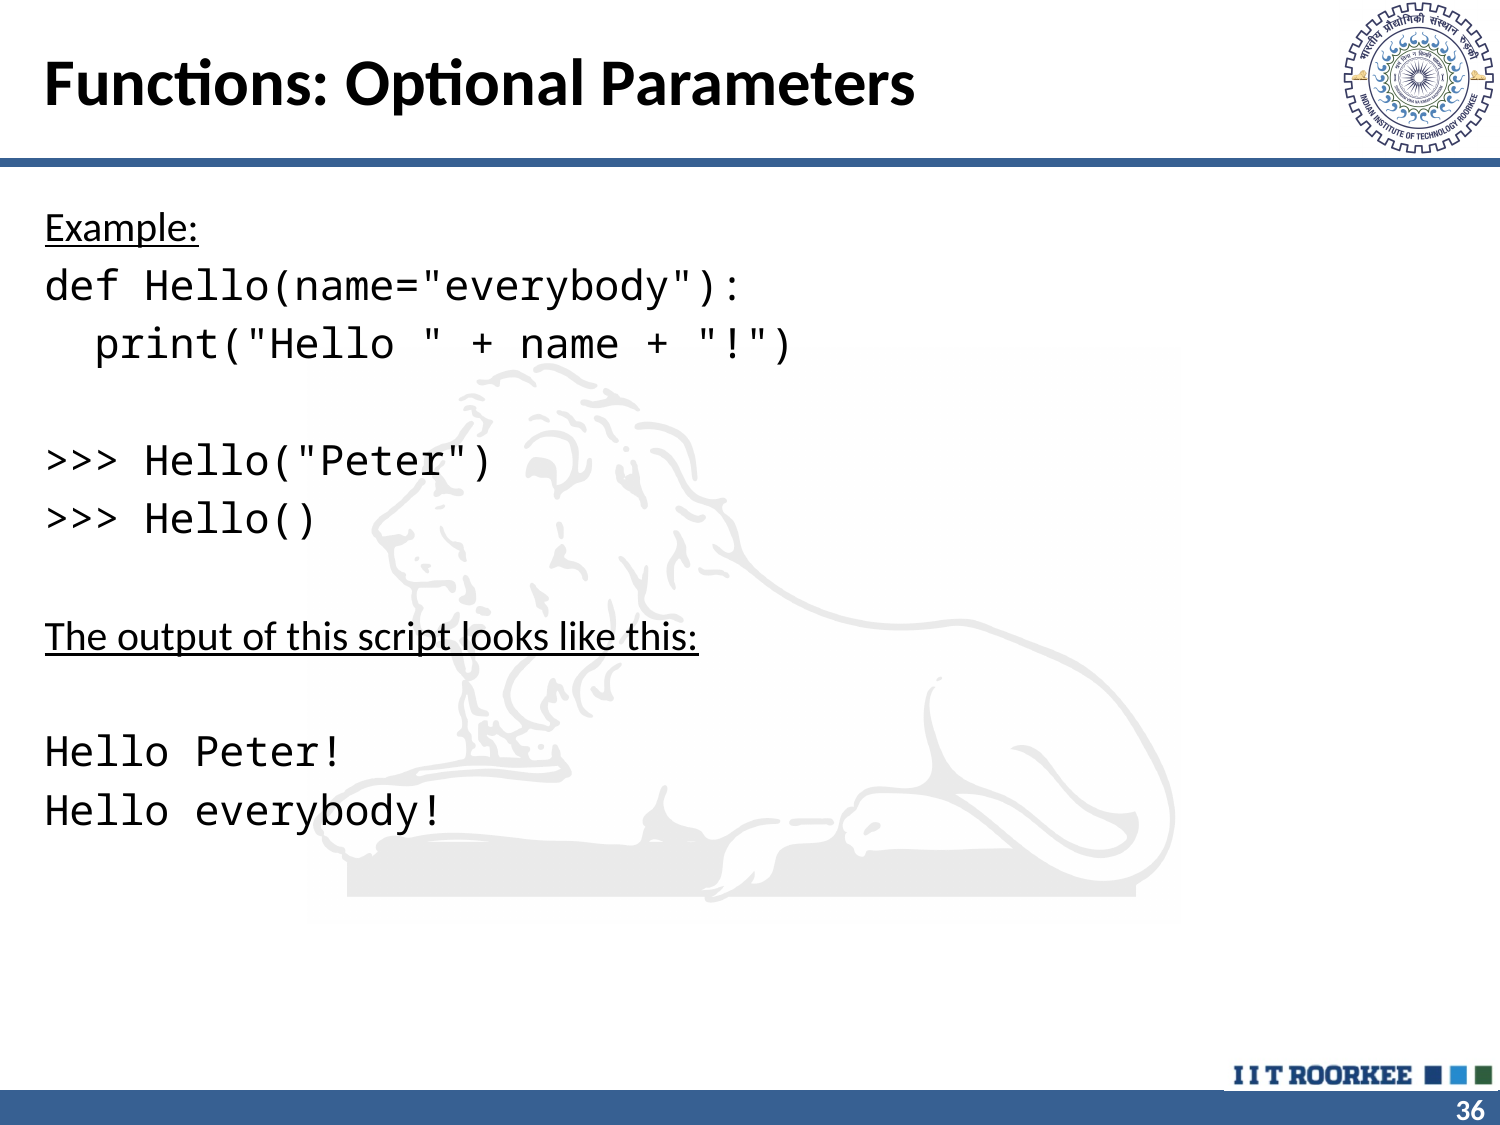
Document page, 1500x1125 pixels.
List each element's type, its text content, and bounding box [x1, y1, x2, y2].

title Functions: Optional Parameters [29, 33, 1185, 125]
picture [1224, 1057, 1498, 1091]
picture [1339, 0, 1500, 158]
list Example: def Hello(name="everybody"): print("Hello " + name + "!") >>> Hello("Peter") >>> Hello() The output of this script looks like this: Hello Peter! Hello everybody! [29, 192, 1468, 1050]
